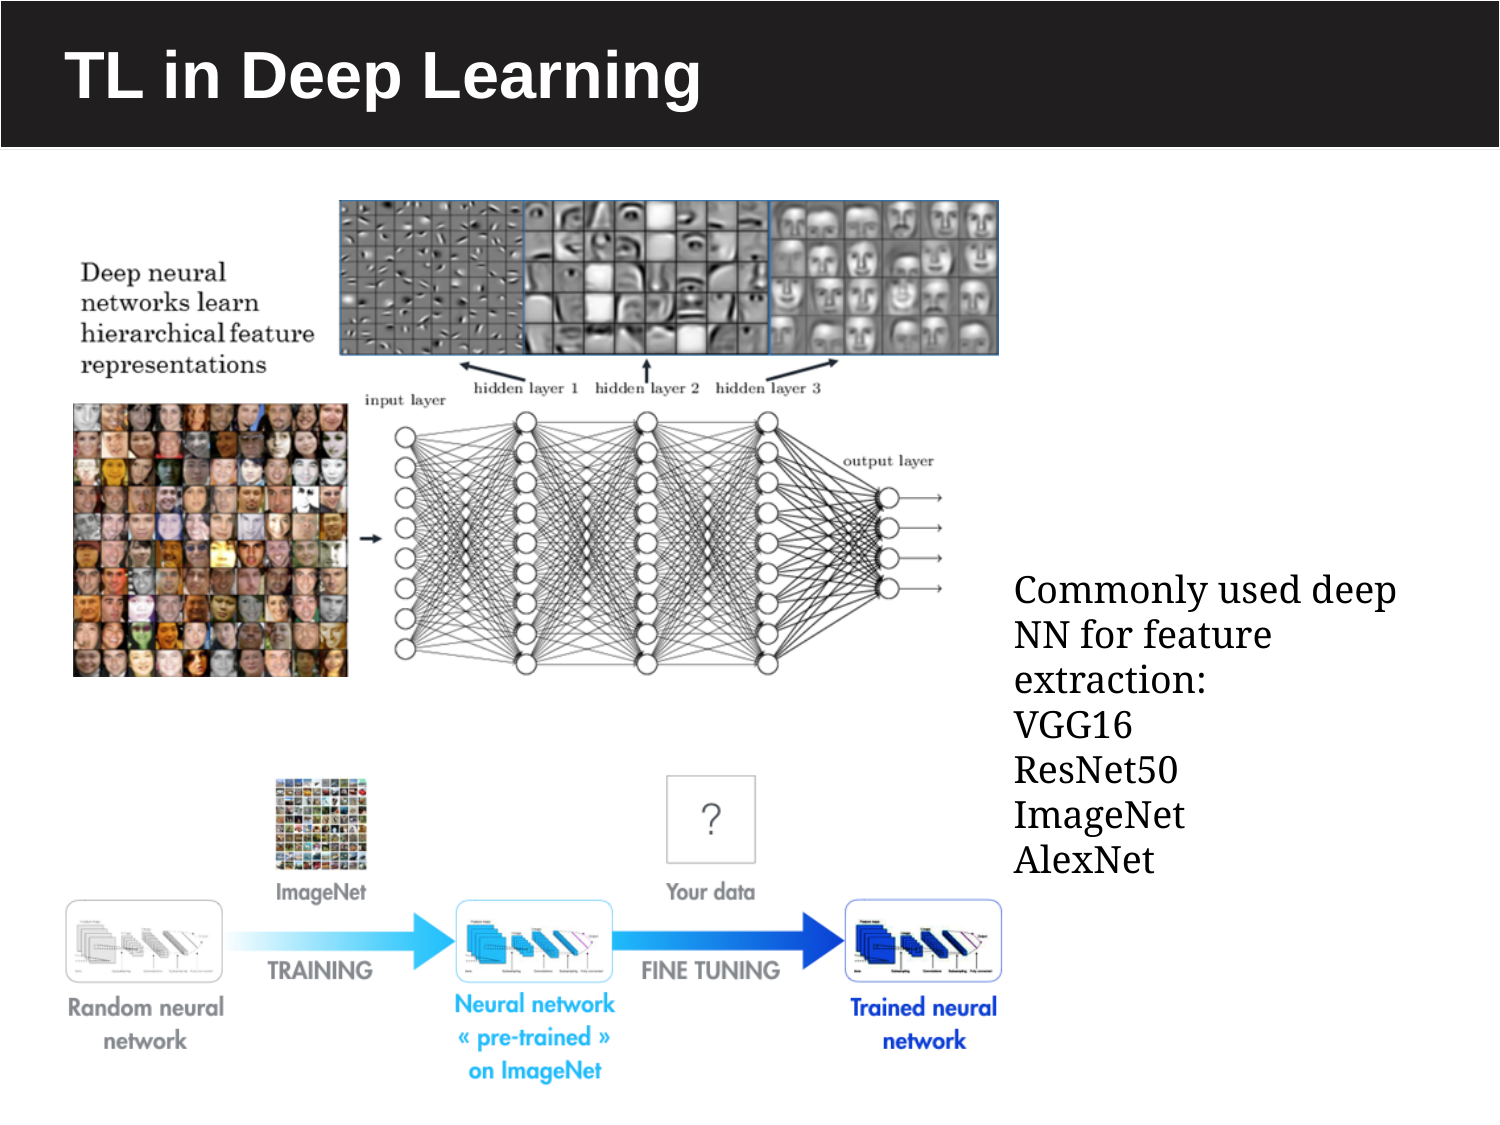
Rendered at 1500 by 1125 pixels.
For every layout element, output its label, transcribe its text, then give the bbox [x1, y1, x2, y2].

text_box Commonly used deep NN for feature extraction: VGG16 ResNet50 ImageNet AlexNet [998, 559, 1470, 889]
text_box TL in Deep Learning [49, 14, 845, 140]
picture [0, 149, 1500, 1125]
